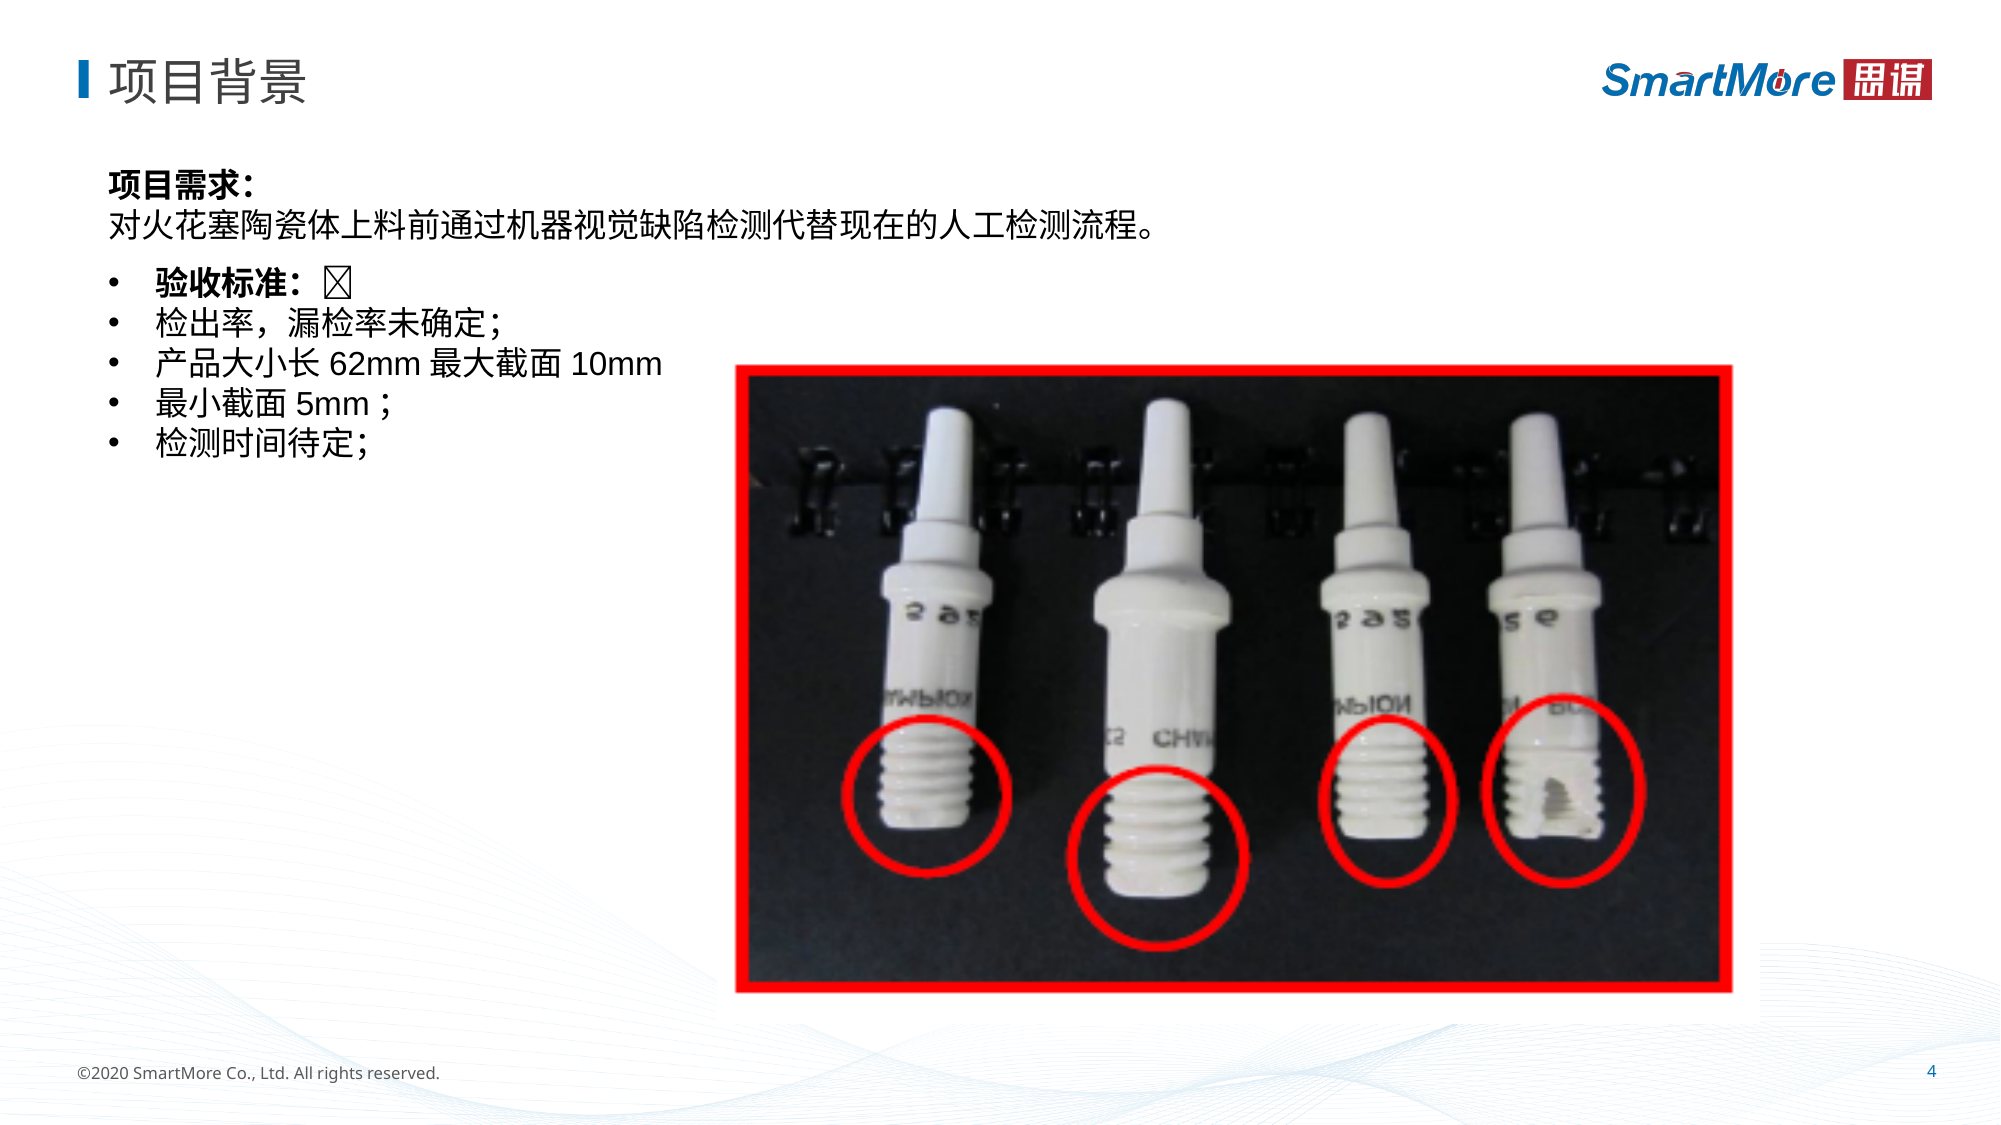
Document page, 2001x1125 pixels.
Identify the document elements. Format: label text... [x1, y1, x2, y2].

text_box 项目背景 [99, 46, 1586, 114]
text_box 项目需求： 对火花塞陶瓷体上料前通过机器视觉缺陷检测代替现在的人工检测流程。 [99, 155, 1916, 252]
text_box 验收标准： 检出率，漏检率未确定； 产品大小长62mm最大截面10mm 最小截面5mm； 检测时间待定； [99, 253, 882, 470]
picture [0, 0, 2001, 1125]
